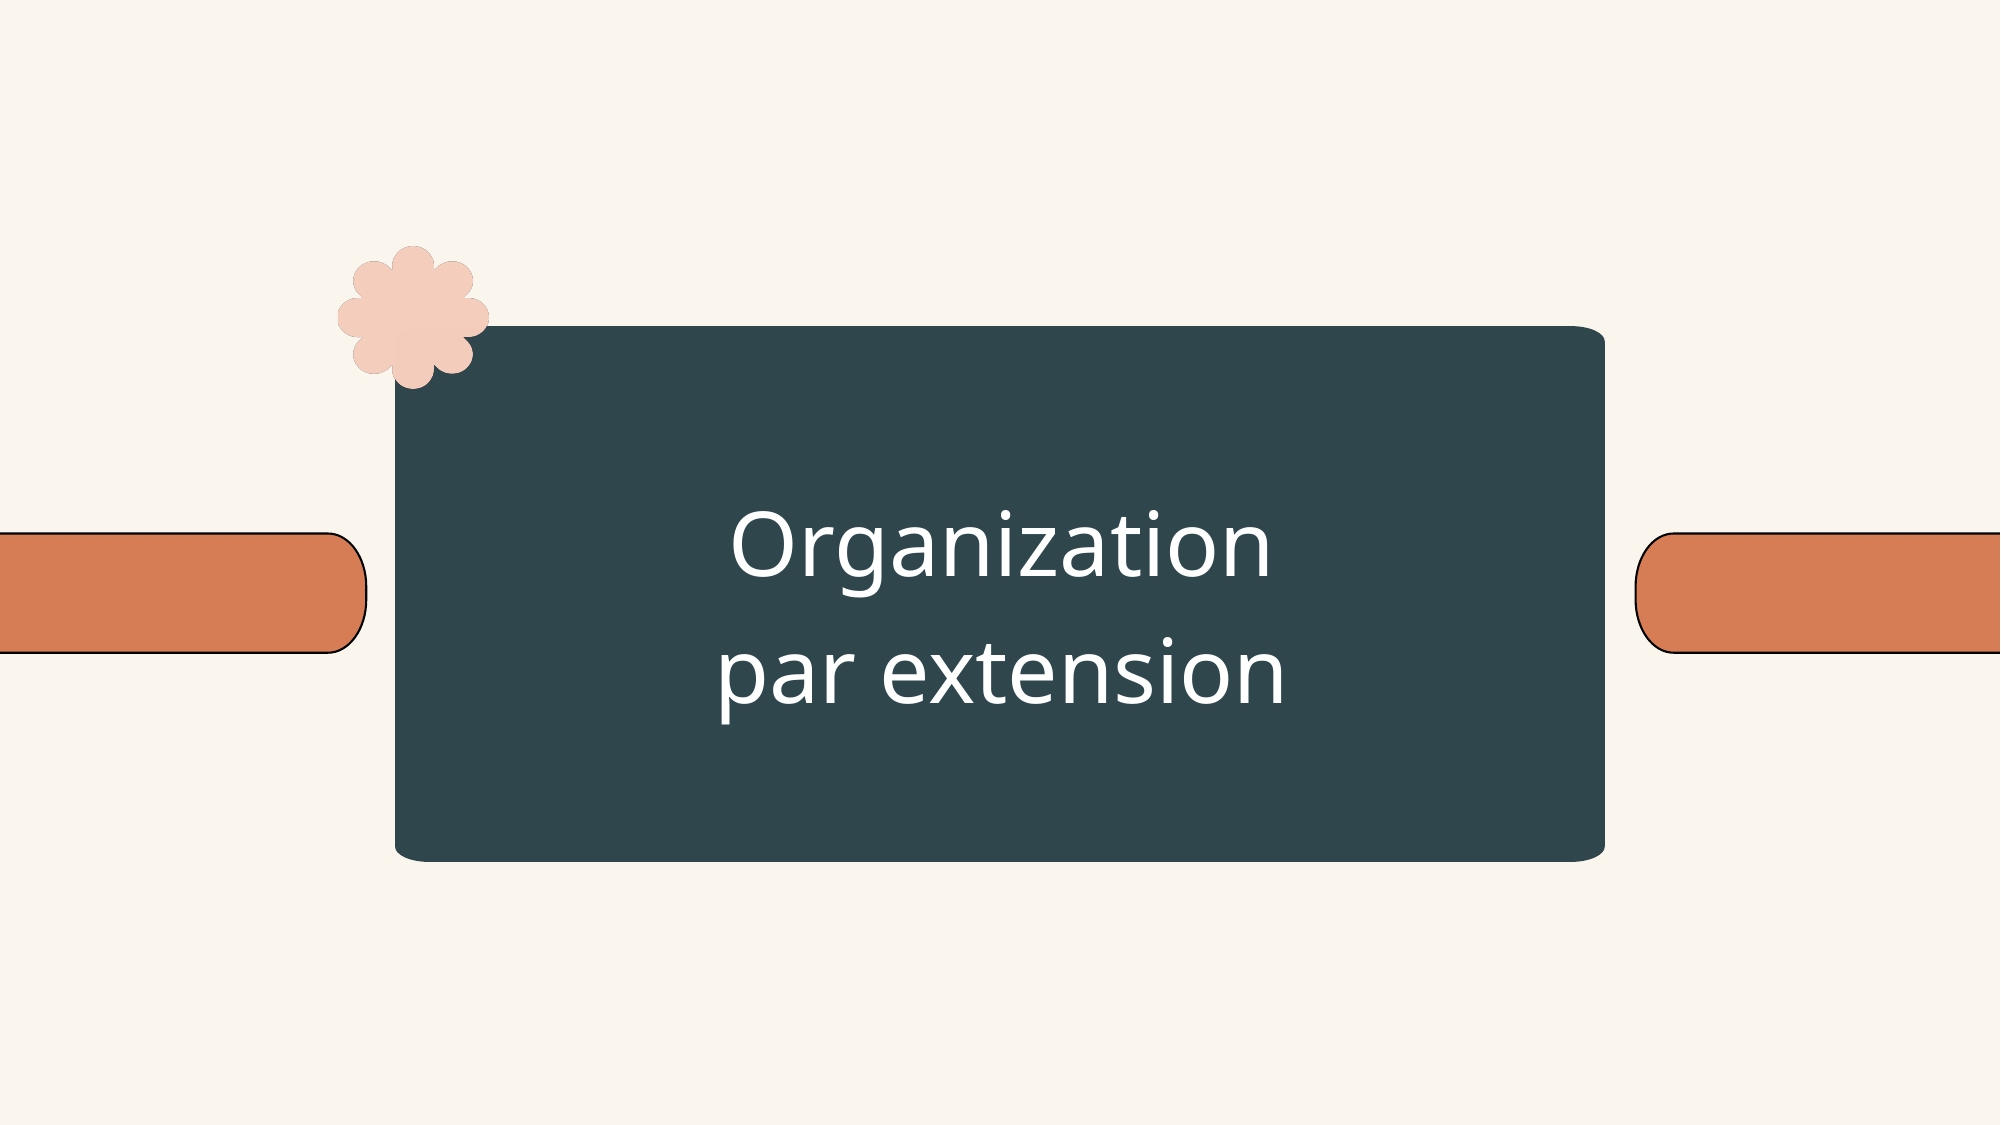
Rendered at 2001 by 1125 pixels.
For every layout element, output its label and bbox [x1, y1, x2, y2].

text_box [395, 326, 1605, 862]
text_box [1635, 533, 2000, 653]
text_box [337, 246, 489, 390]
text_box [0, 533, 367, 653]
